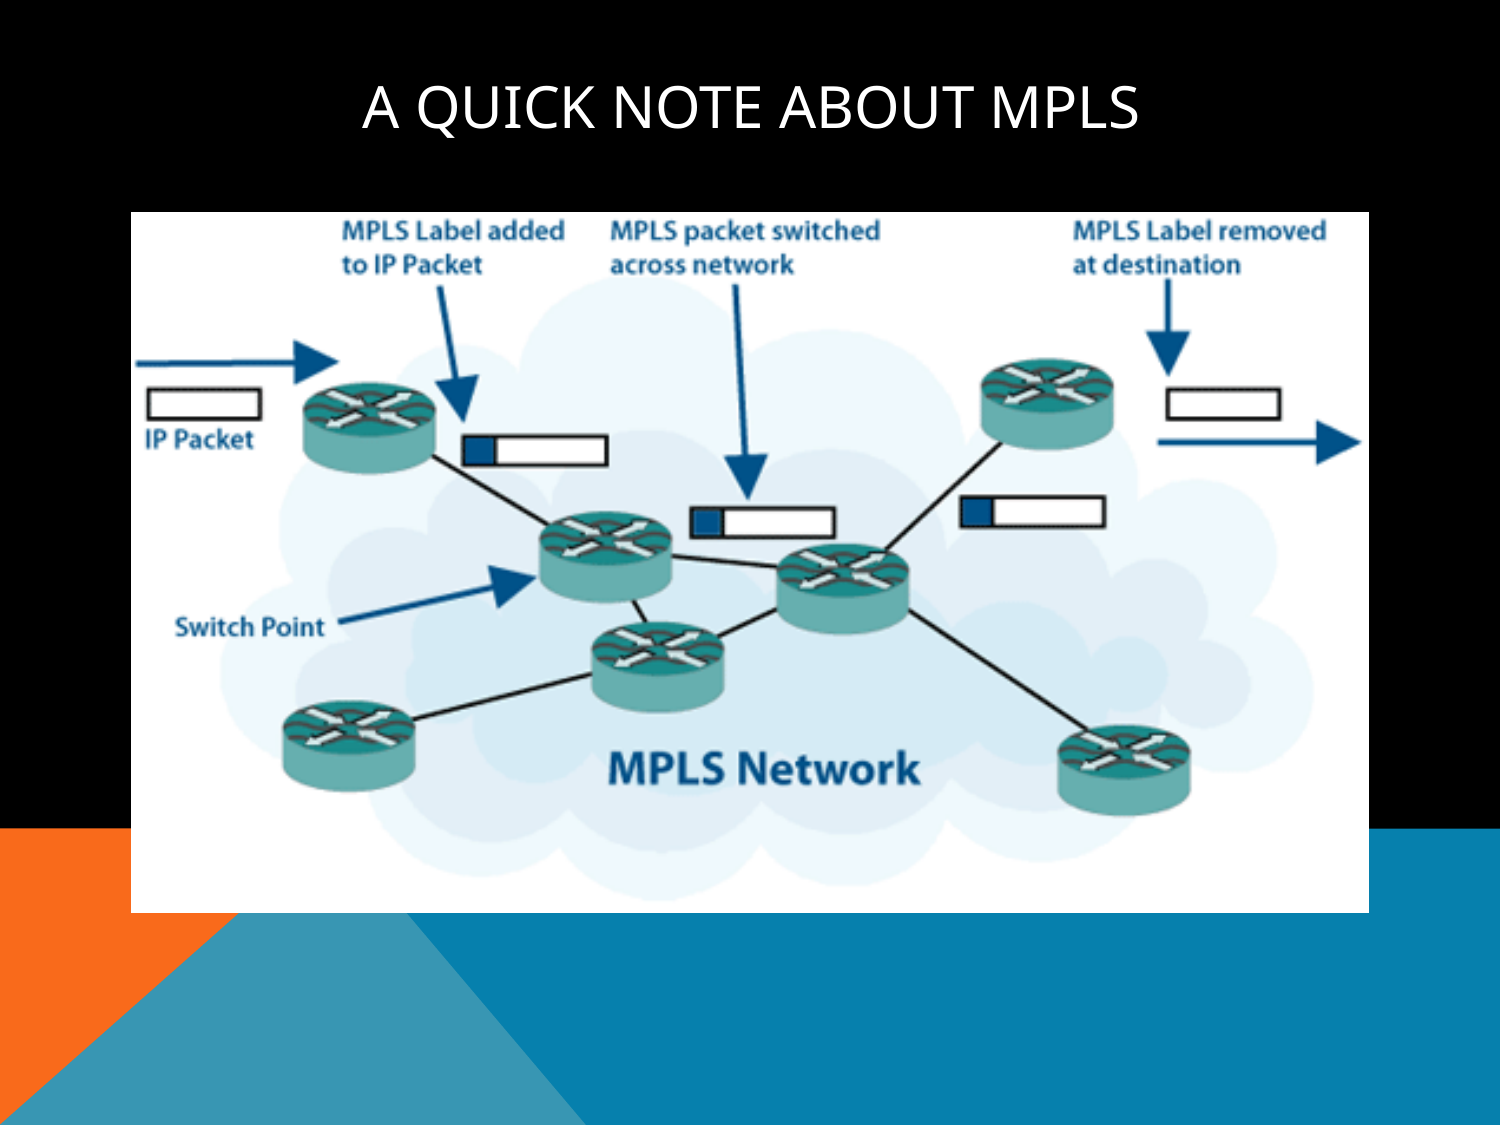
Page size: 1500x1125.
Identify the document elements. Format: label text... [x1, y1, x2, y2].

title A Quick note about MPLS [135, 60, 1369, 150]
picture [131, 212, 1369, 913]
